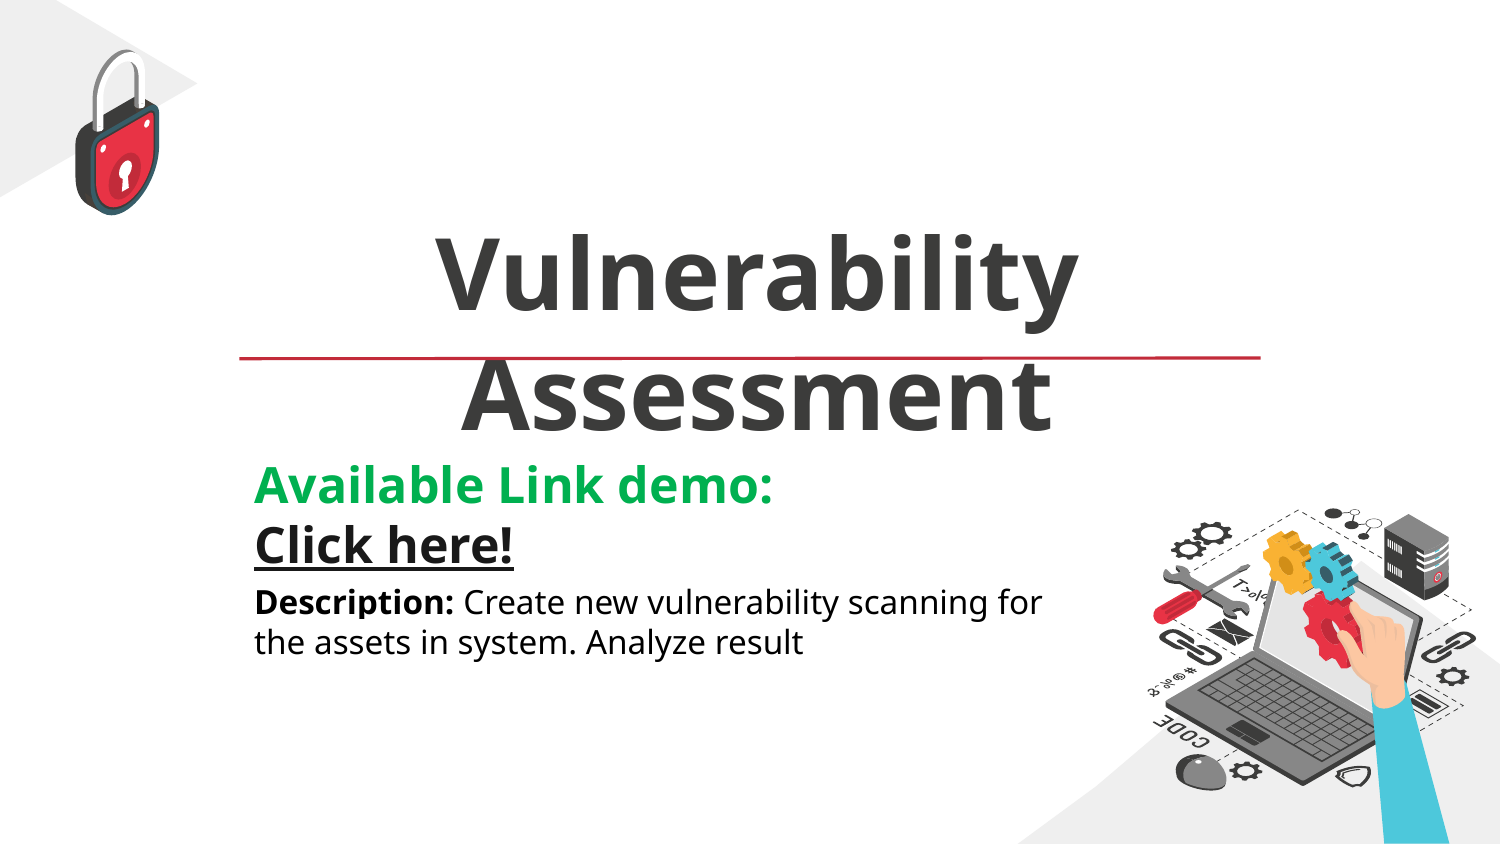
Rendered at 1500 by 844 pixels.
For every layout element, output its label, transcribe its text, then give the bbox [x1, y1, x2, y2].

text_box Available Link demo: Click here! [239, 438, 1017, 533]
text_box Description: Create new vulnerability scanning for the assets in system. Analyze result [239, 573, 1077, 669]
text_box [1147, 508, 1478, 844]
title Vulnerability Assessment [174, 195, 1342, 334]
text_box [75, 49, 160, 216]
